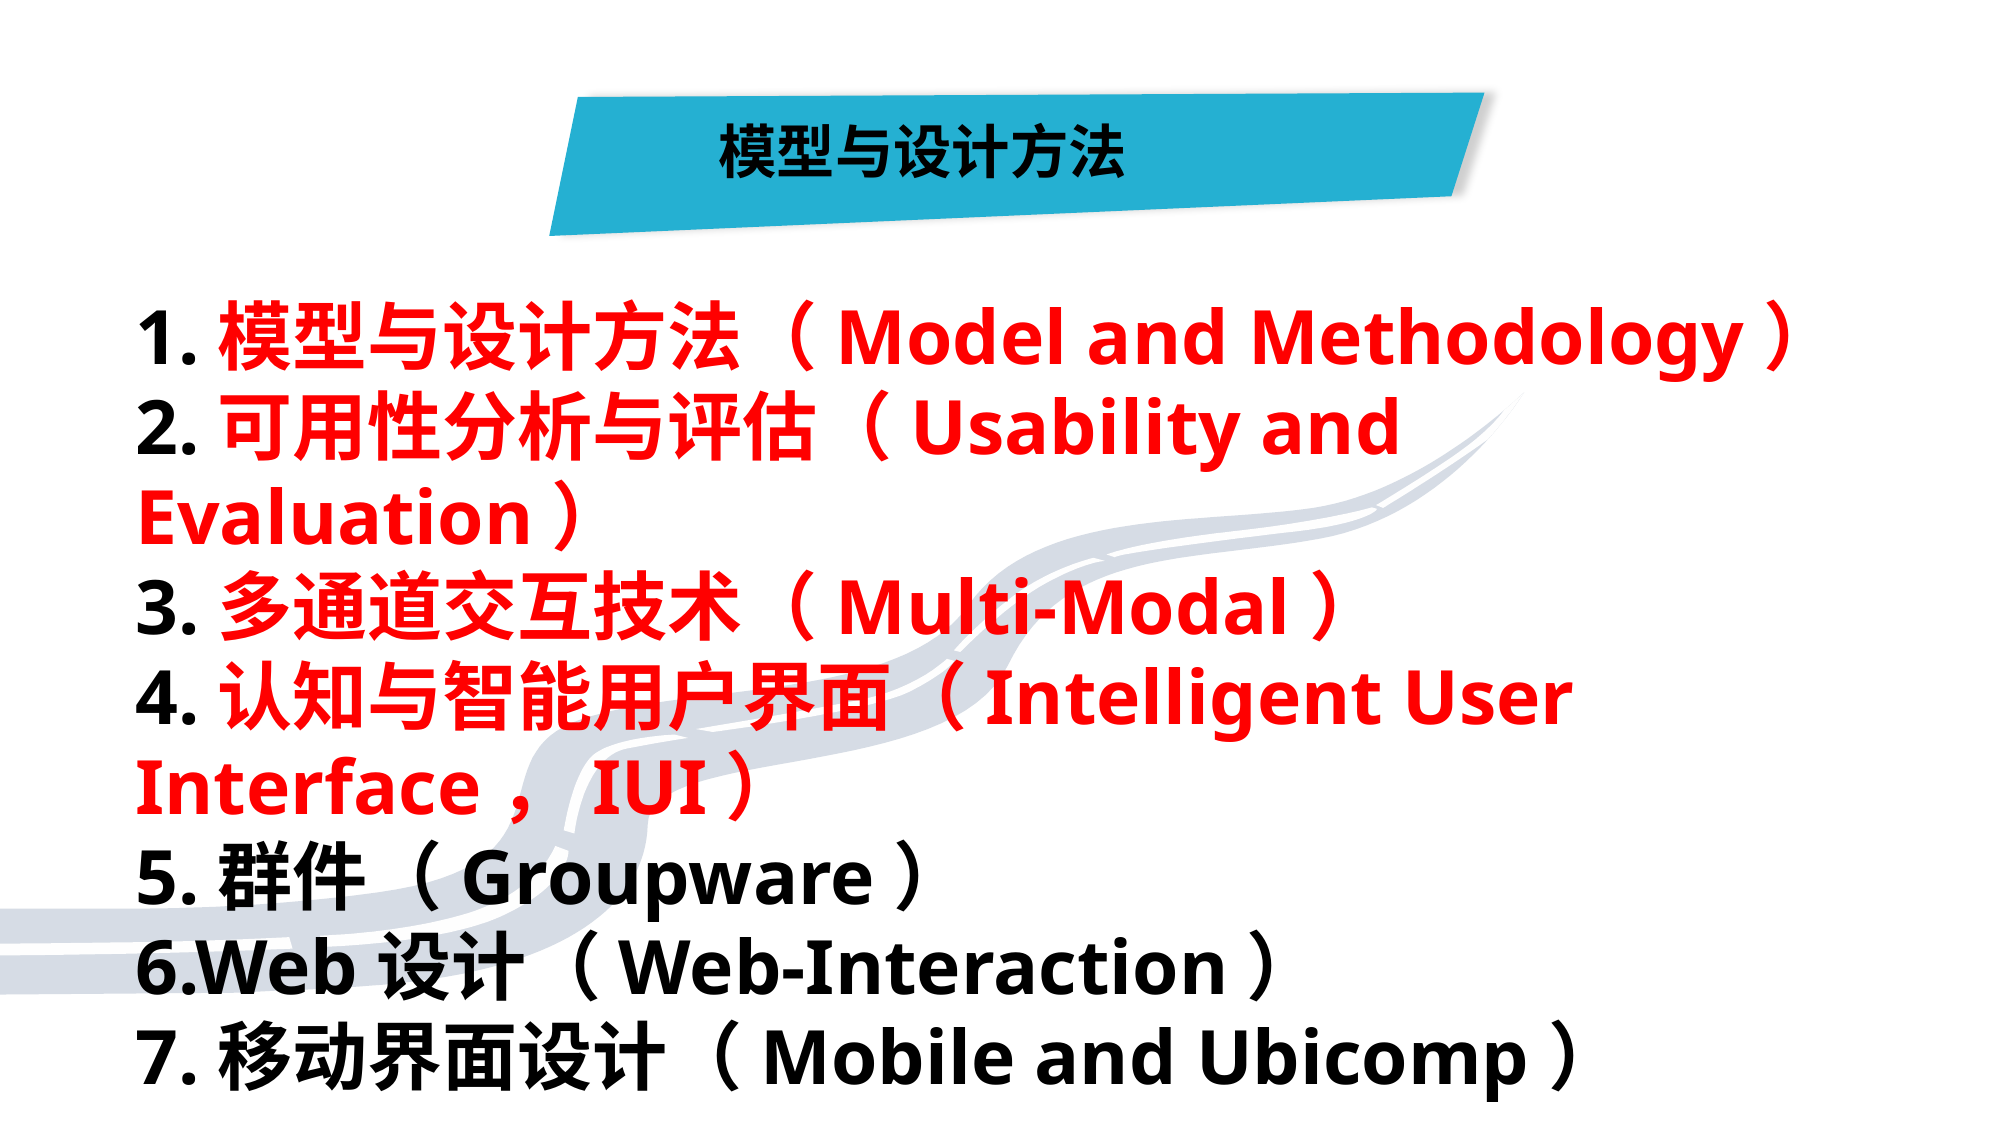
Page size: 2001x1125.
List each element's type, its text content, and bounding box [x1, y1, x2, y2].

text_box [0, 392, 1525, 995]
text_box 1.模型与设计方法（Model and Methodology） 2.可用性分析与评估（Usability and Evaluation） 3.多通道交互技术（Multi-Modal） 4.认知与智能用户界面（Intelligent User Interface，IUI） 5.群件（Groupware） 6.Web设计（Web-Interaction） 7.移动界面设计（Mobile and Ubicomp） [120, 281, 1917, 1107]
text_box 模型与设计方法 [704, 108, 1142, 193]
